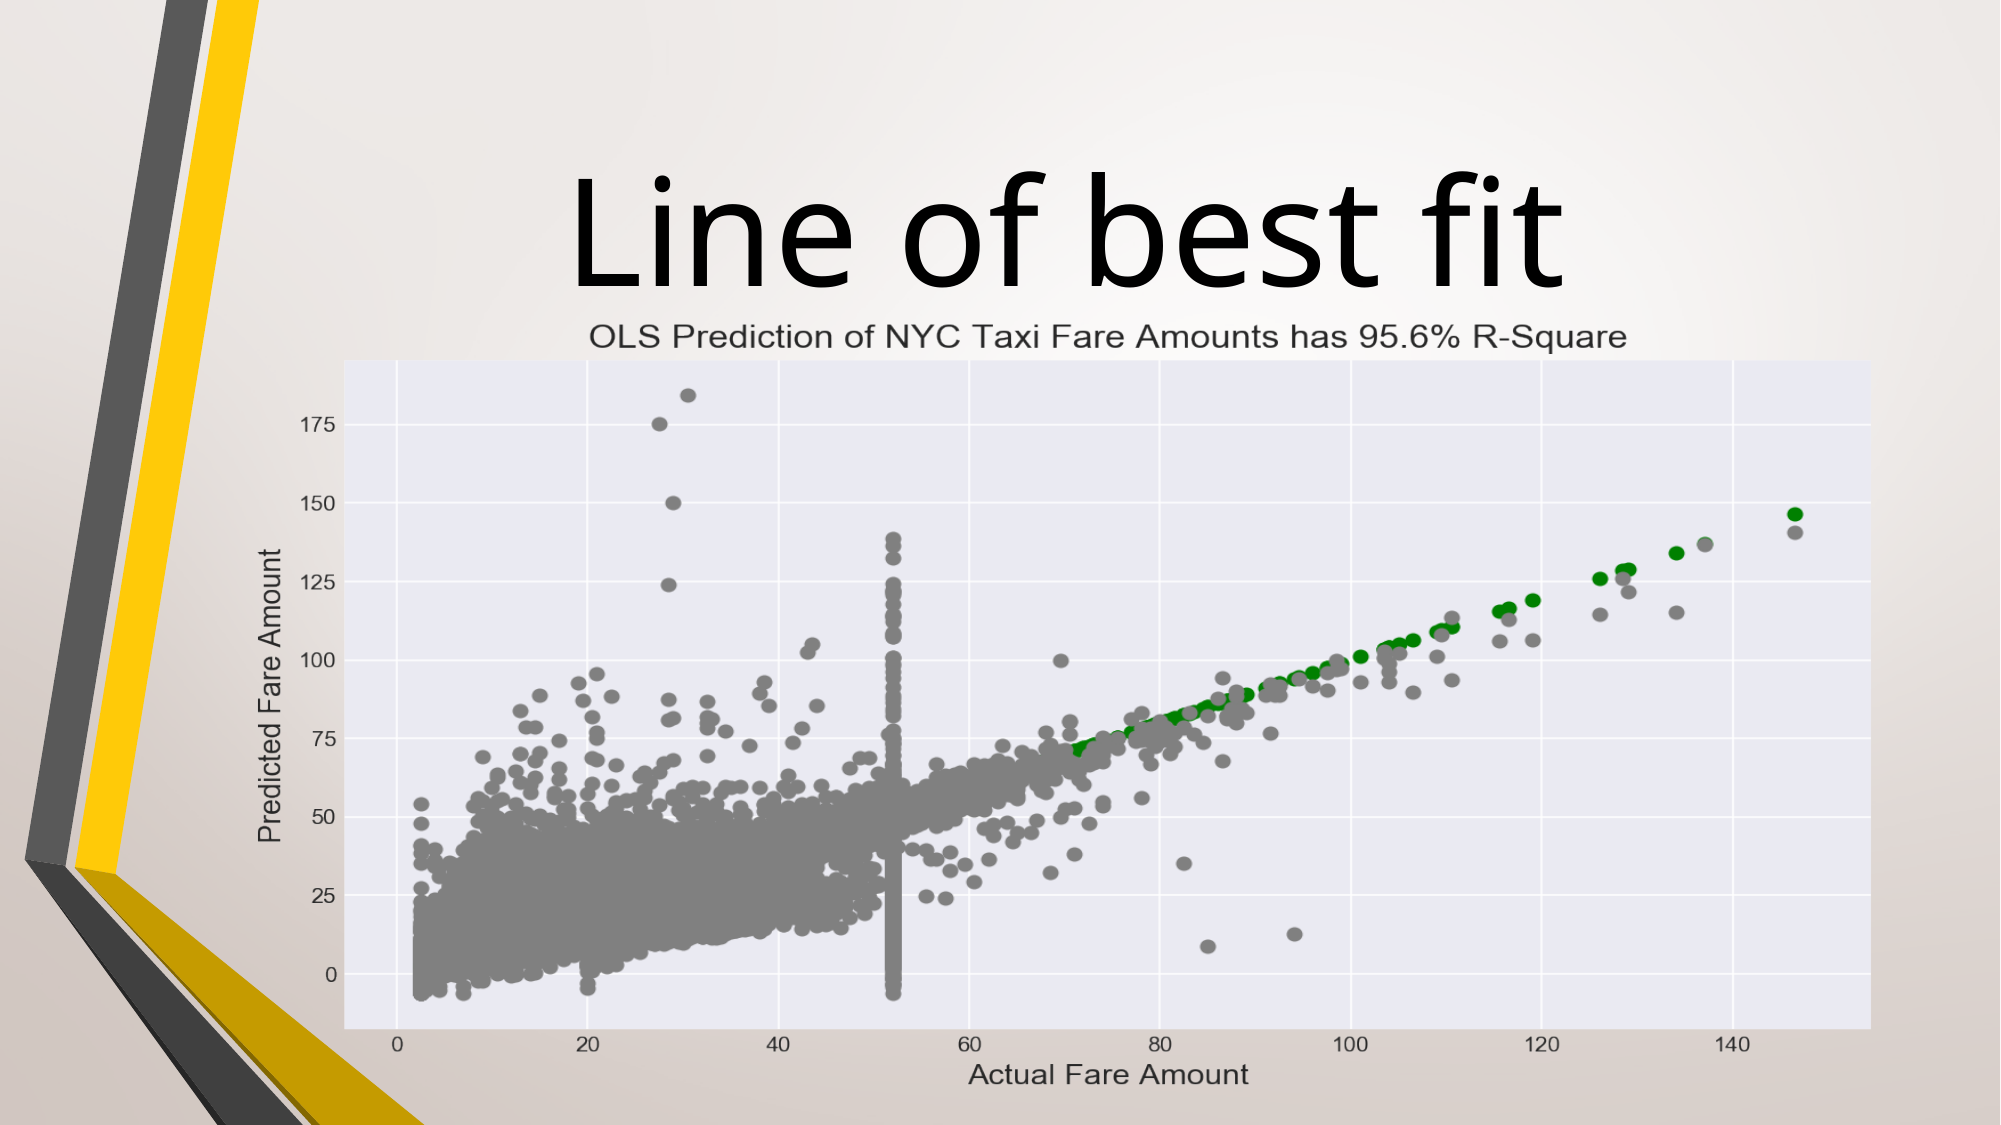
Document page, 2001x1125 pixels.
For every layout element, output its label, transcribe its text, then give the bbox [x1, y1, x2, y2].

title Line of best fit [243, 82, 1887, 310]
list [243, 310, 1888, 1105]
